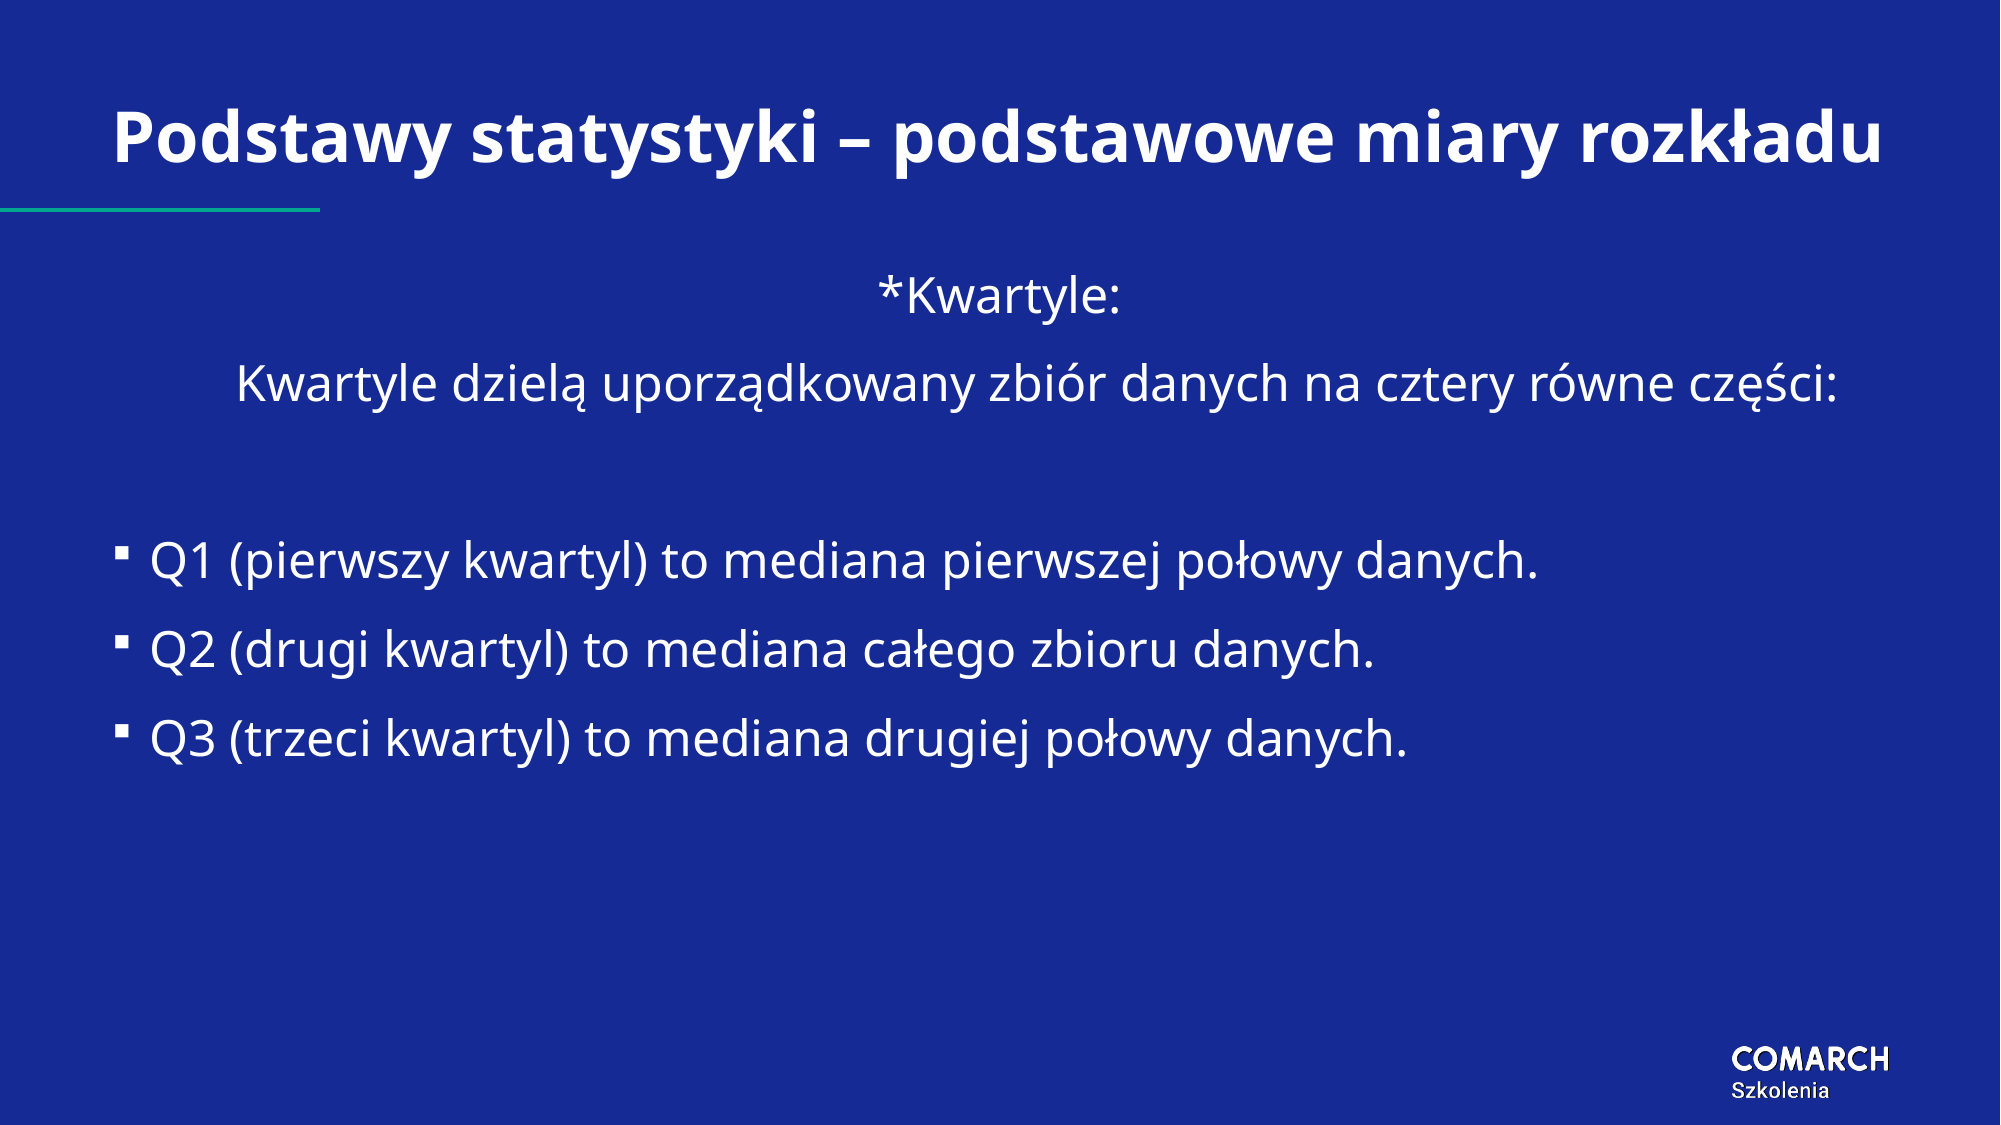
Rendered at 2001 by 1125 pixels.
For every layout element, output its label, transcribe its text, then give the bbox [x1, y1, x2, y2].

title Podstawy statystyki – podstawowe miary rozkładu [111, 0, 1889, 185]
list *Kwartyle: Kwartyle dzielą uporządkowany zbiór danych na cztery równe części: Q1 (pierwszy kwartyl) to mediana pierwszej połowy danych. Q2 (drugi kwartyl) to mediana całego zbioru danych. Q3 (trzeci kwartyl) to mediana drugiej połowy danych. [111, 243, 1889, 1000]
picture [1732, 1046, 1889, 1098]
